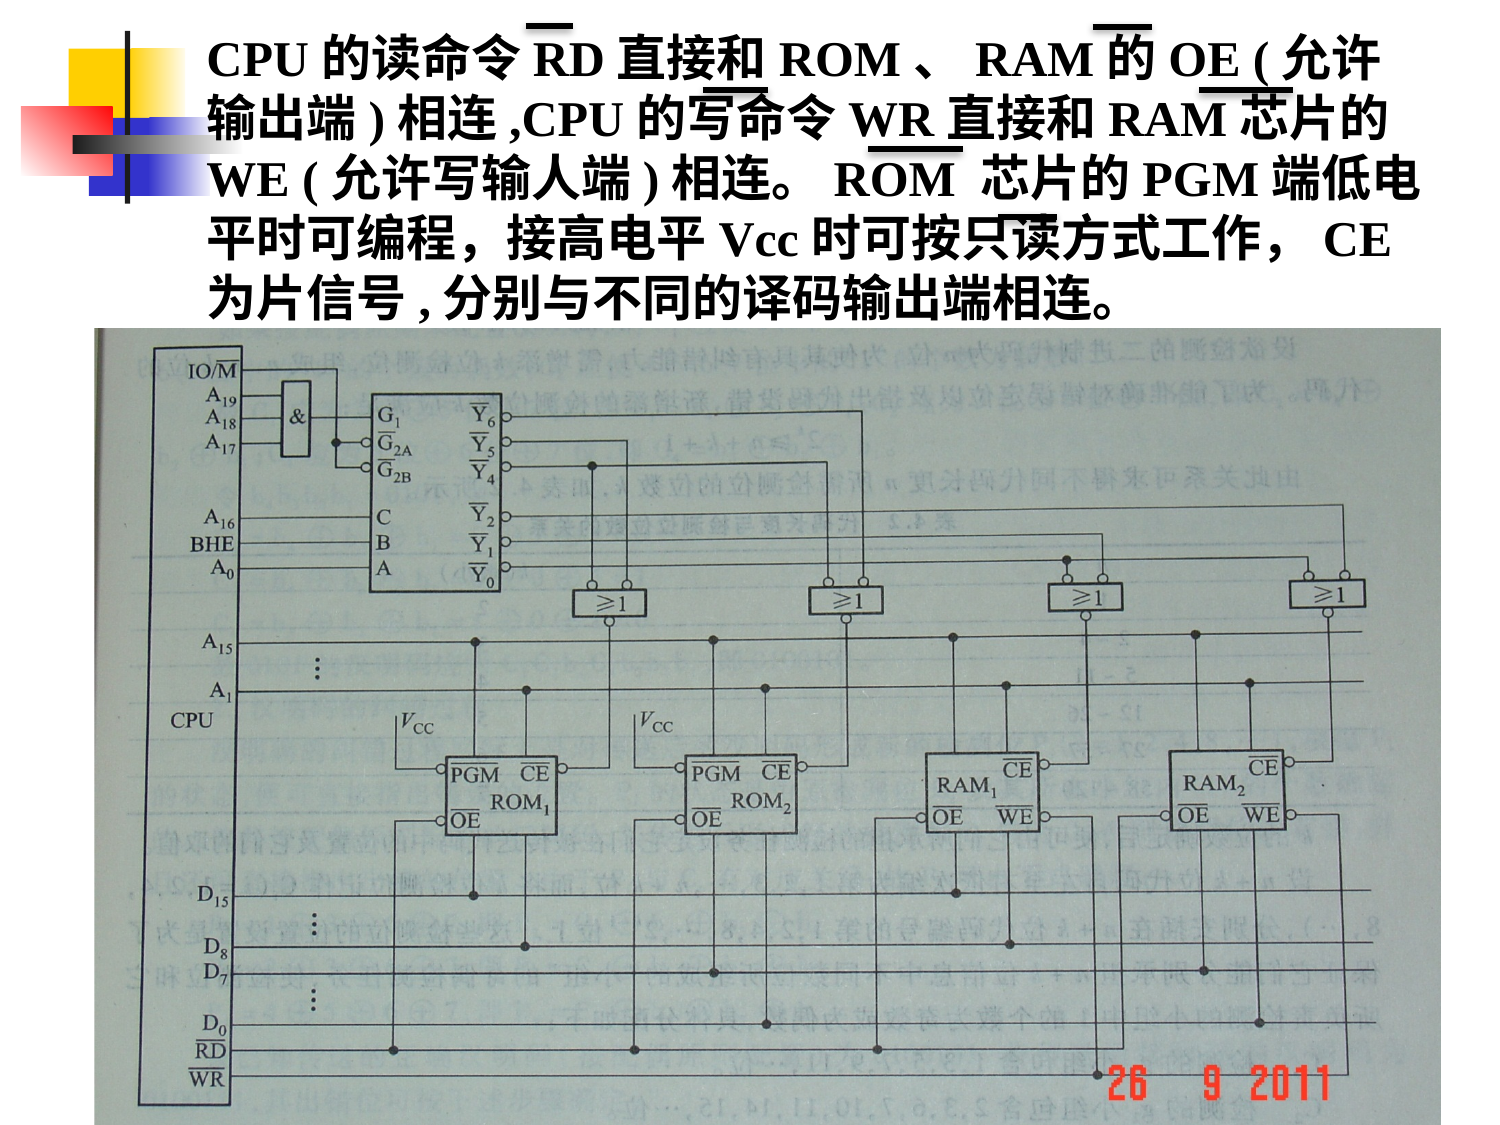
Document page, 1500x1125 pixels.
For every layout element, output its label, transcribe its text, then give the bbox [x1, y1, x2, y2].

picture [94, 328, 1442, 1125]
text_box CPU的读命令RD直接和ROM、RAM的OE (允许输出端)相连,CPU的写命令WR直接和RAM芯片的WE (允许写输人端)相连。ROM 芯片的PGM端低电平时可编程，接高电平Vcc时可按只读方式工作，CE为片信号,分别与不同的译码输出端相连。 [191, 19, 1441, 327]
